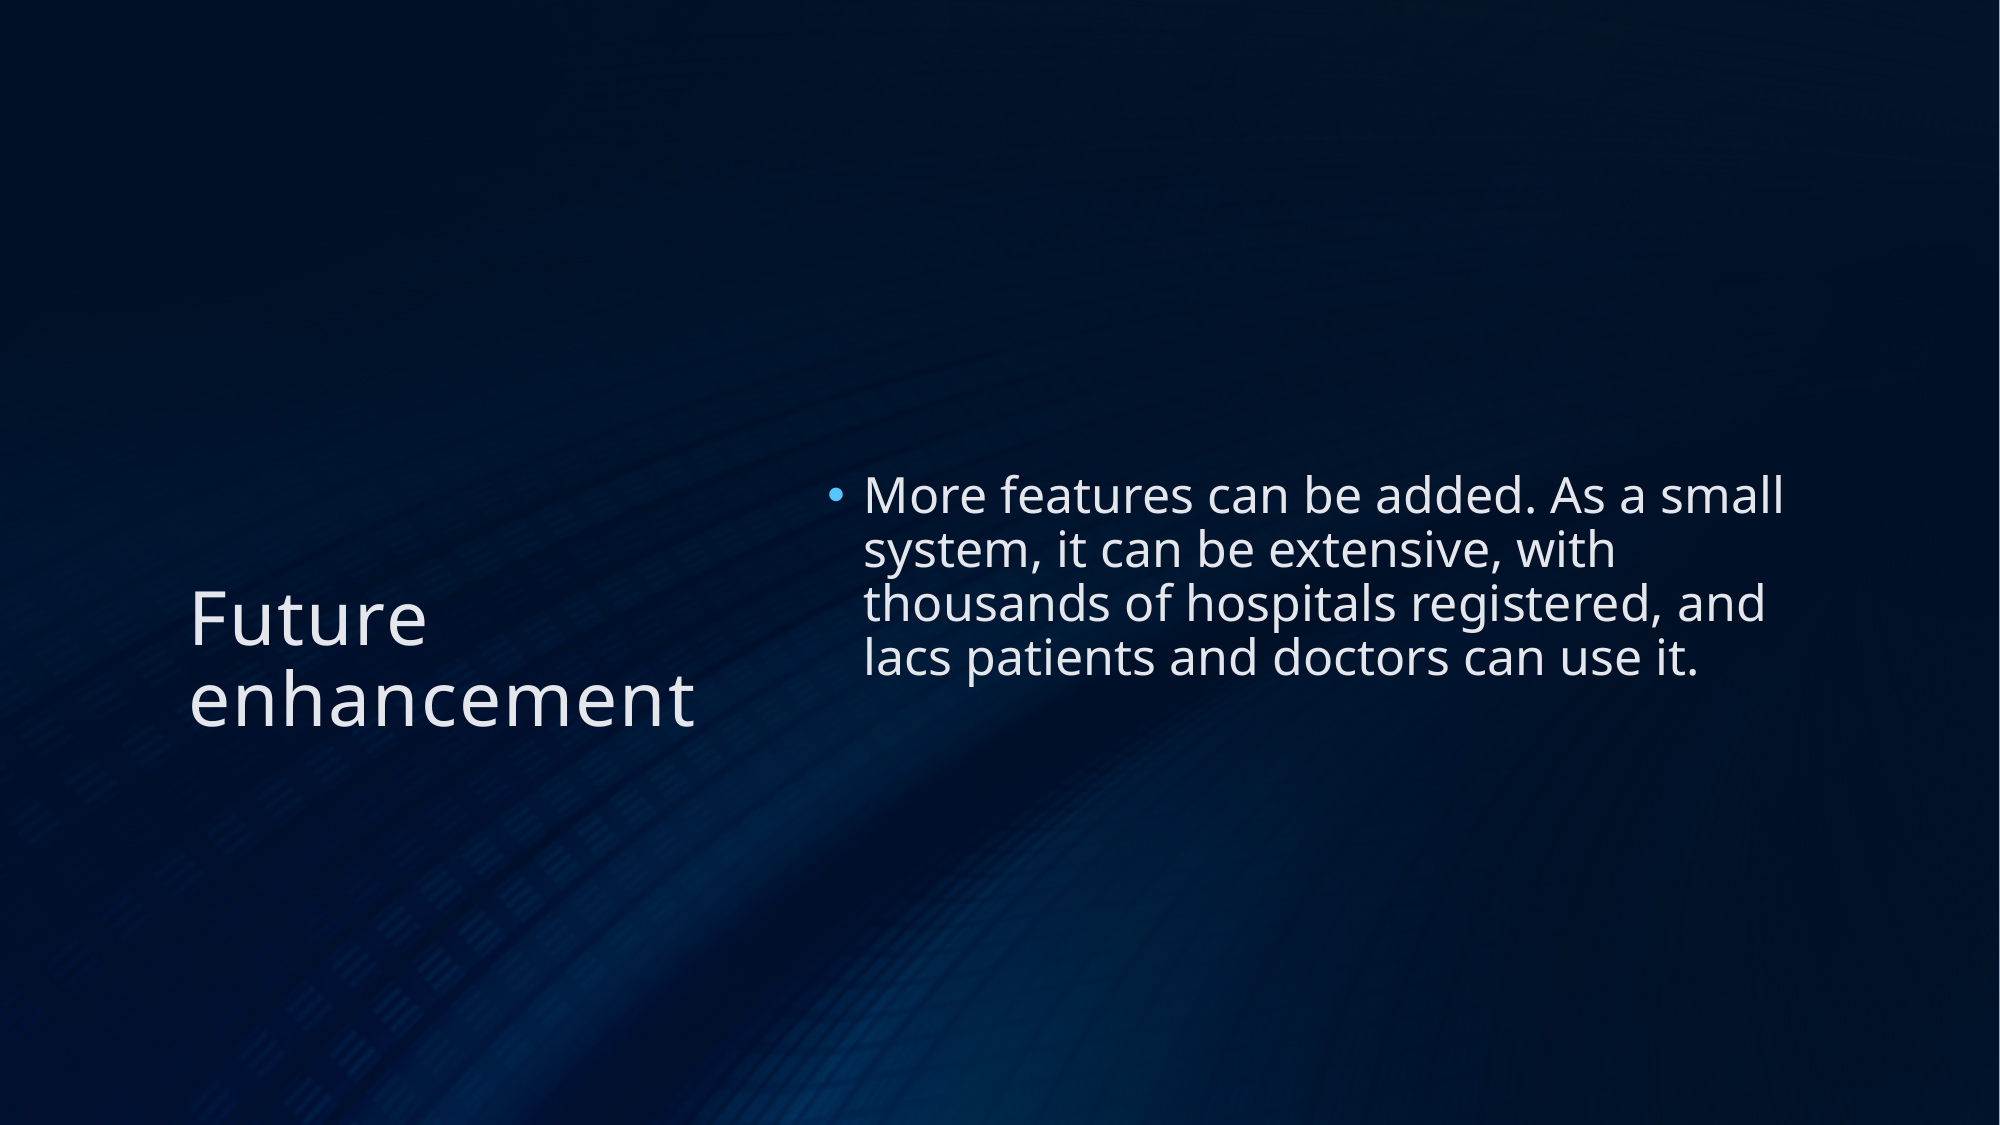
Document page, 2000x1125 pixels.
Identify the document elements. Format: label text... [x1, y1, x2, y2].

list More features can be added. As a small system, it can be extensive, with thousands of hospitals registered, and lacs patients and doctors can use it. [812, 462, 1863, 988]
picture [0, 0, 2000, 1125]
title Future enhancement [173, 312, 764, 750]
